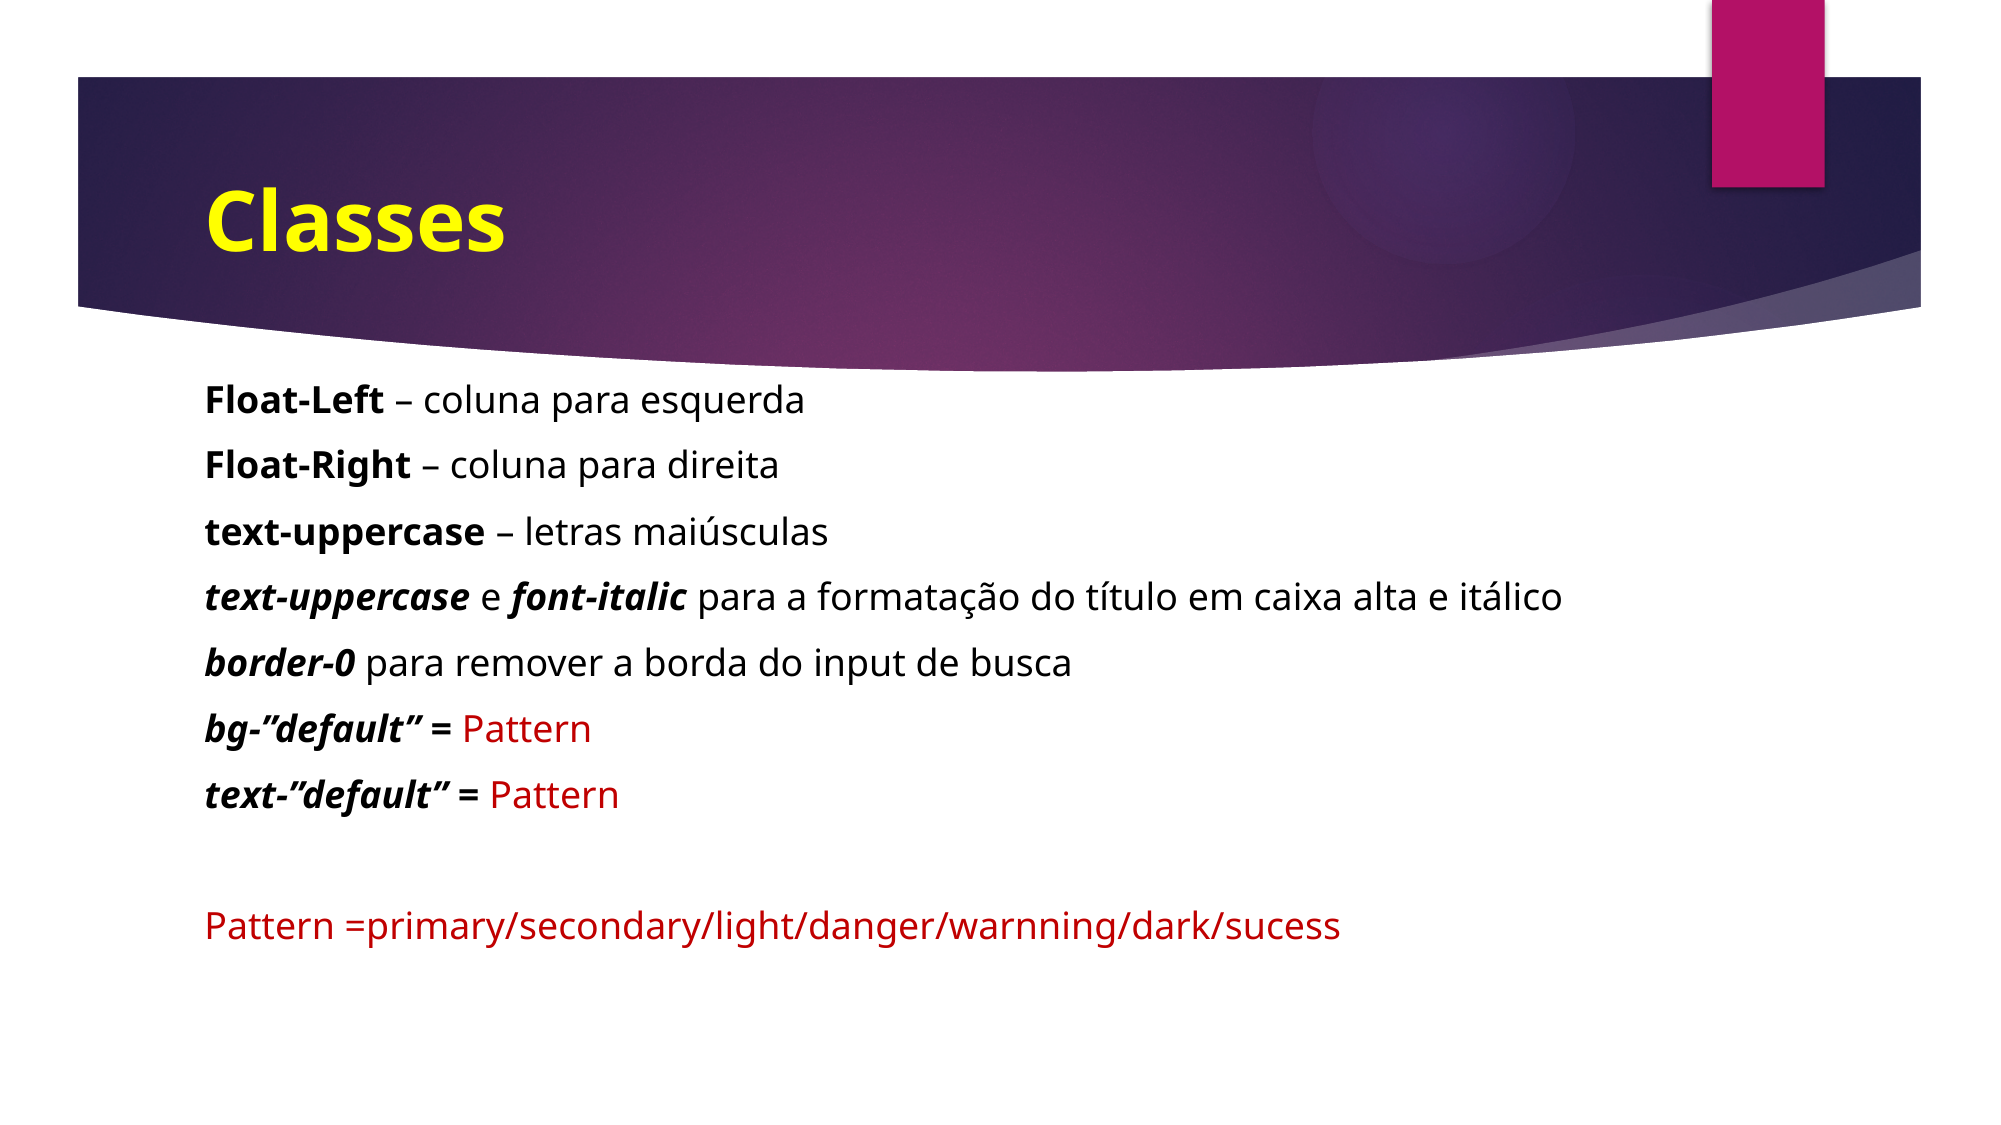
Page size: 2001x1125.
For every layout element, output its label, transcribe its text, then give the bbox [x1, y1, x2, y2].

list Float-Left – coluna para esquerda Float-Right – coluna para direita text-uppercase – letras maiúsculas text-uppercase e font-italic para a formatação do título em caixa alta e itálico border-0 para remover a borda do input de busca bg-”default” = Pattern text-”default” = Pattern Pattern =primary/secondary/light/danger/warnning/dark/sucess [189, 368, 1638, 988]
title Classes [189, 159, 1627, 276]
